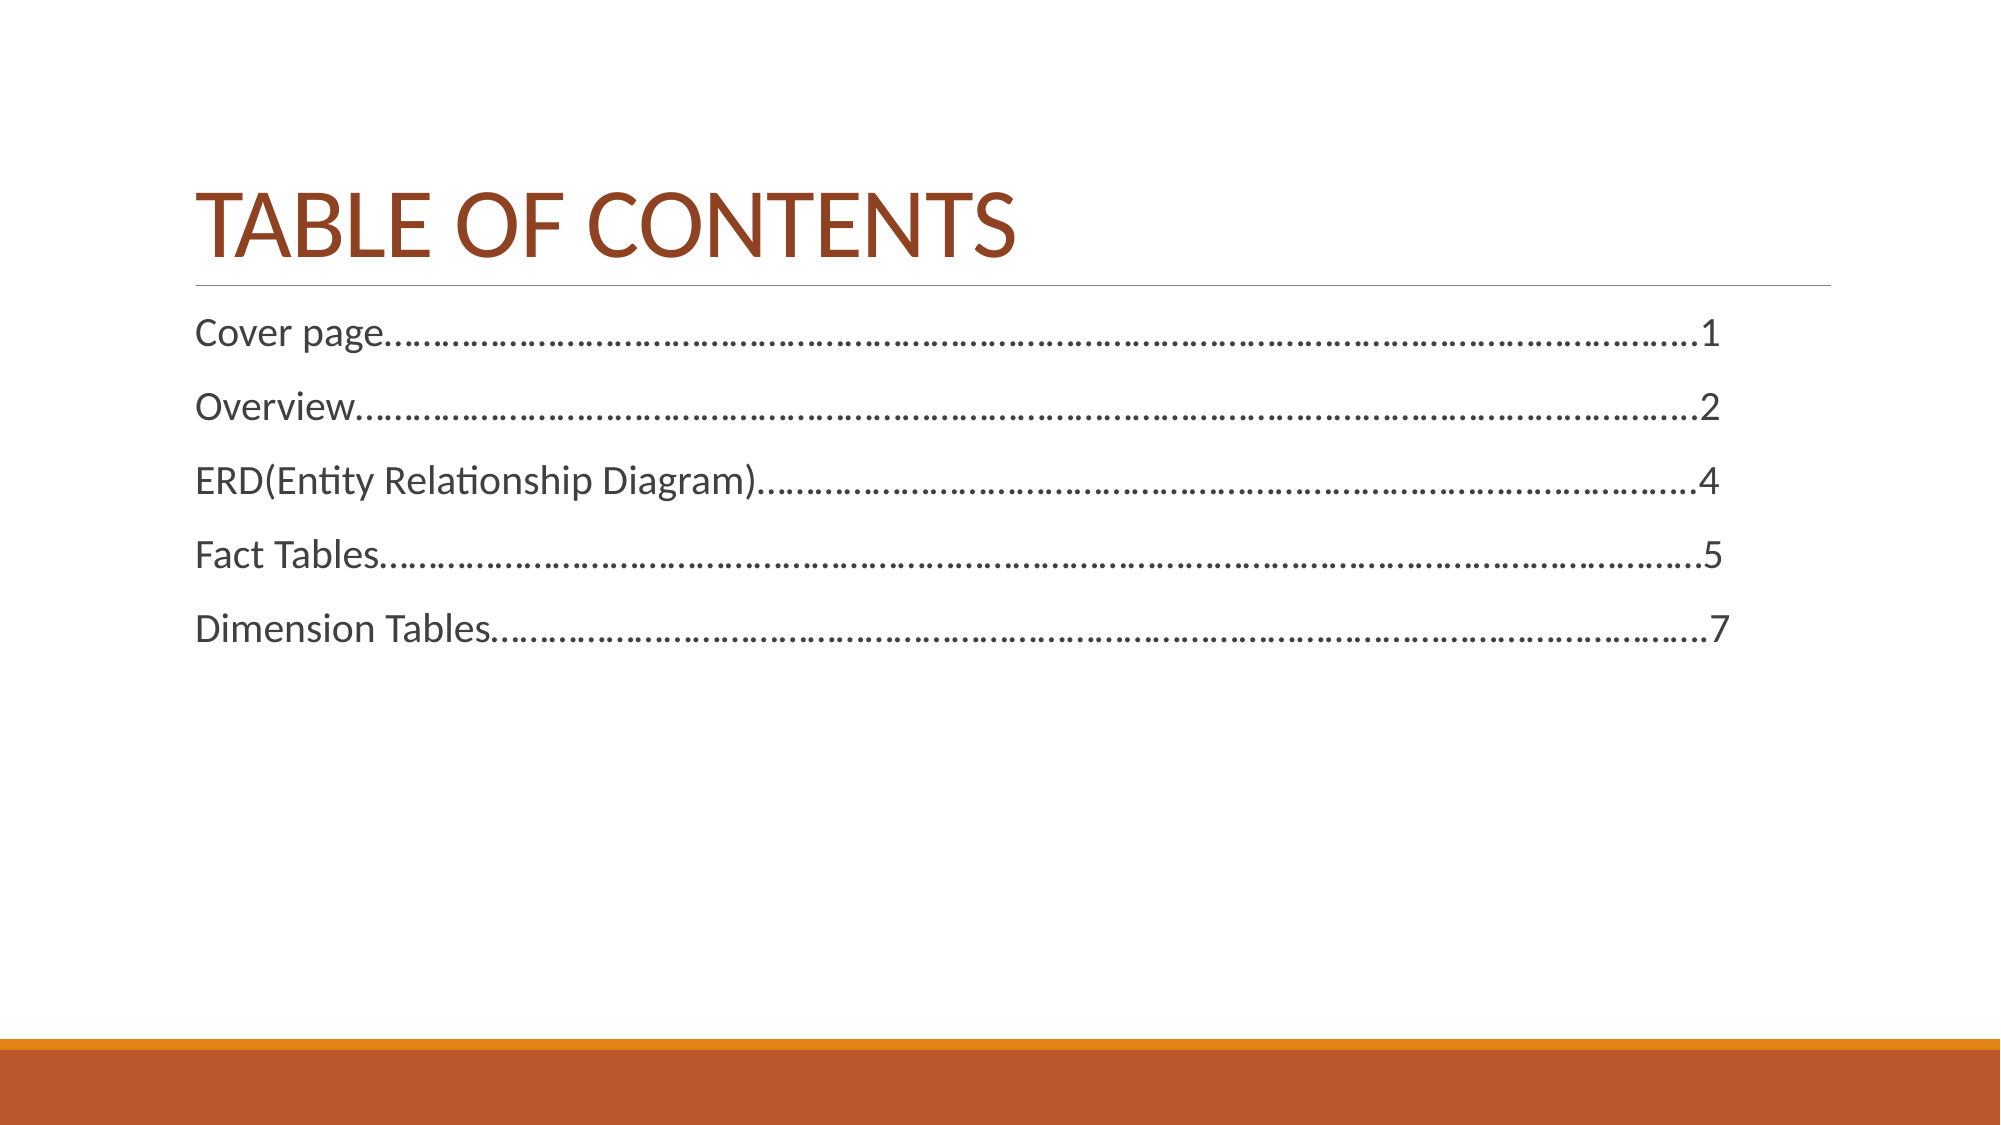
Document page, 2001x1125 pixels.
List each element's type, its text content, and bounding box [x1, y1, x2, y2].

list Cover page………………………………………………………………………………………………………………………..1 Overview…………………………………………………………………………………………………………………………..2 ERD(Entity Relationship Diagram)……………………………………………………………………………………..4 Fact Tables…………………………………………………………………………………………………………………………5 Dimension Tables……………………………………………………………………………………………………………….7 [180, 302, 1830, 963]
title TABLE OF CONTENTS [180, 47, 1830, 285]
